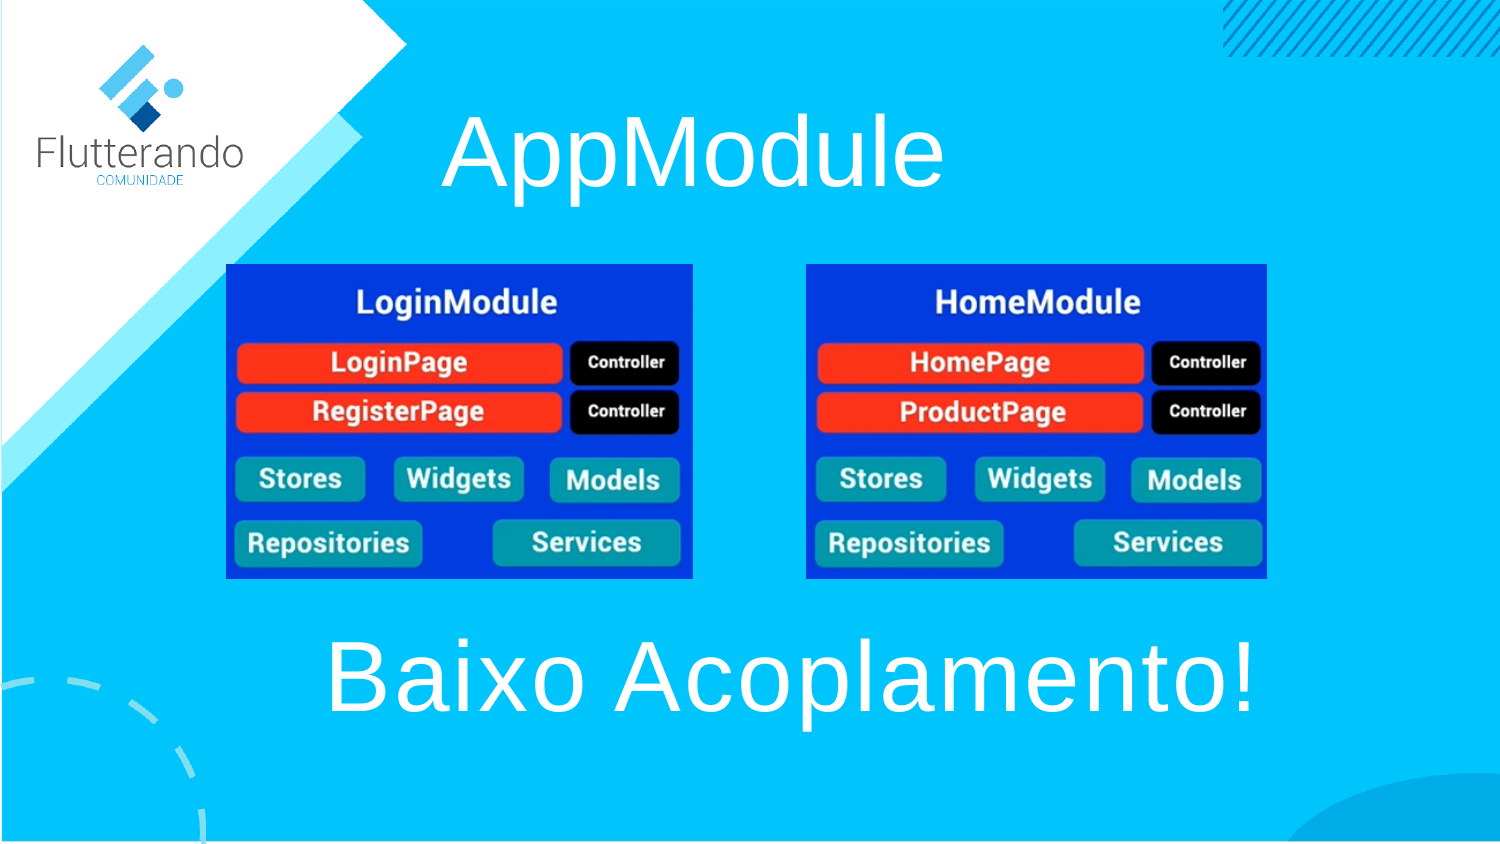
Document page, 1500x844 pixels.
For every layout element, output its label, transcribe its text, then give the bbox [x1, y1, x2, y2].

text_box Baixo Acoplamento! [309, 596, 1368, 714]
picture [515, 189, 523, 206]
picture [803, 714, 811, 731]
picture [130, 701, 156, 723]
picture [0, 0, 1500, 844]
picture [176, 747, 194, 777]
picture [571, 189, 579, 206]
picture [807, 265, 1266, 578]
picture [68, 678, 100, 690]
title AppModule [426, 71, 1485, 189]
